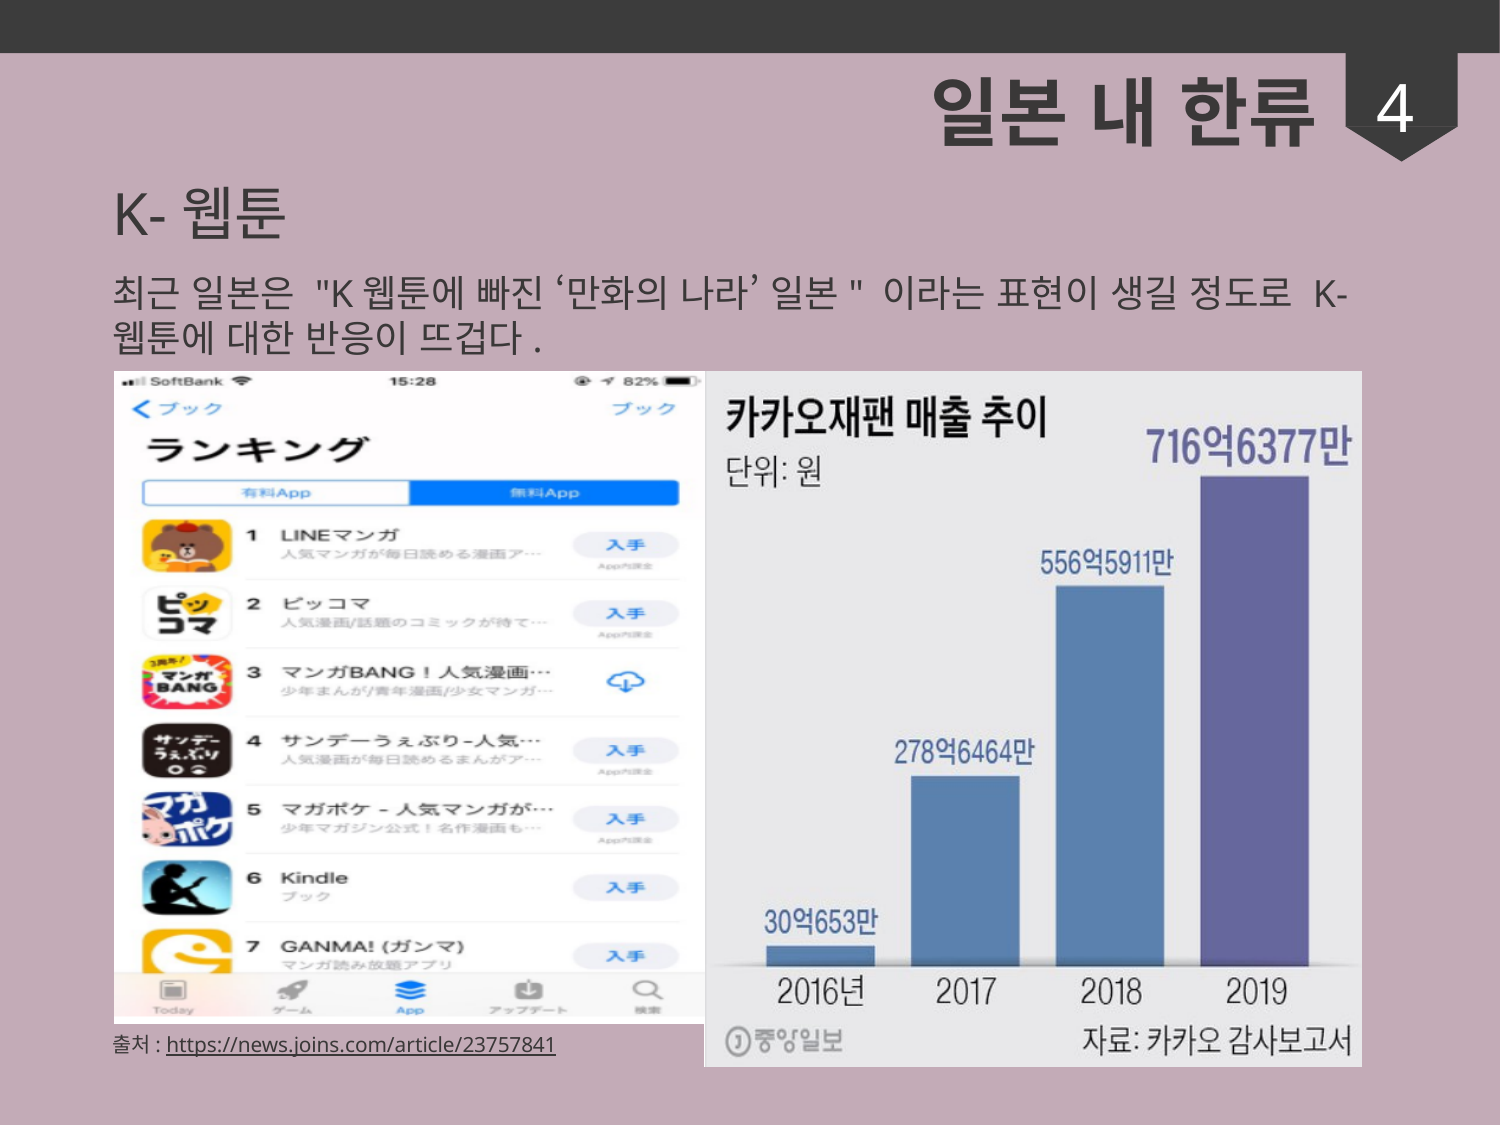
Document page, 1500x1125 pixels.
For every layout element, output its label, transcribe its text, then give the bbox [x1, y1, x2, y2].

text_box 최근 일본은 "K웹툰에 빠진 ‘만화의 나라’ 일본" 이라는 표현이 생길 정도로 K-웹툰에 대한 반응이 뜨겁다. 출처: https://news.joins.com/article/23757841 [97, 263, 1386, 1065]
text_box [0, 0, 1500, 54]
text_box 일본 내 한류 [915, 57, 1500, 163]
text_box K-웹툰 [97, 169, 1386, 255]
picture [114, 371, 1362, 1067]
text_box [1345, 49, 1458, 162]
